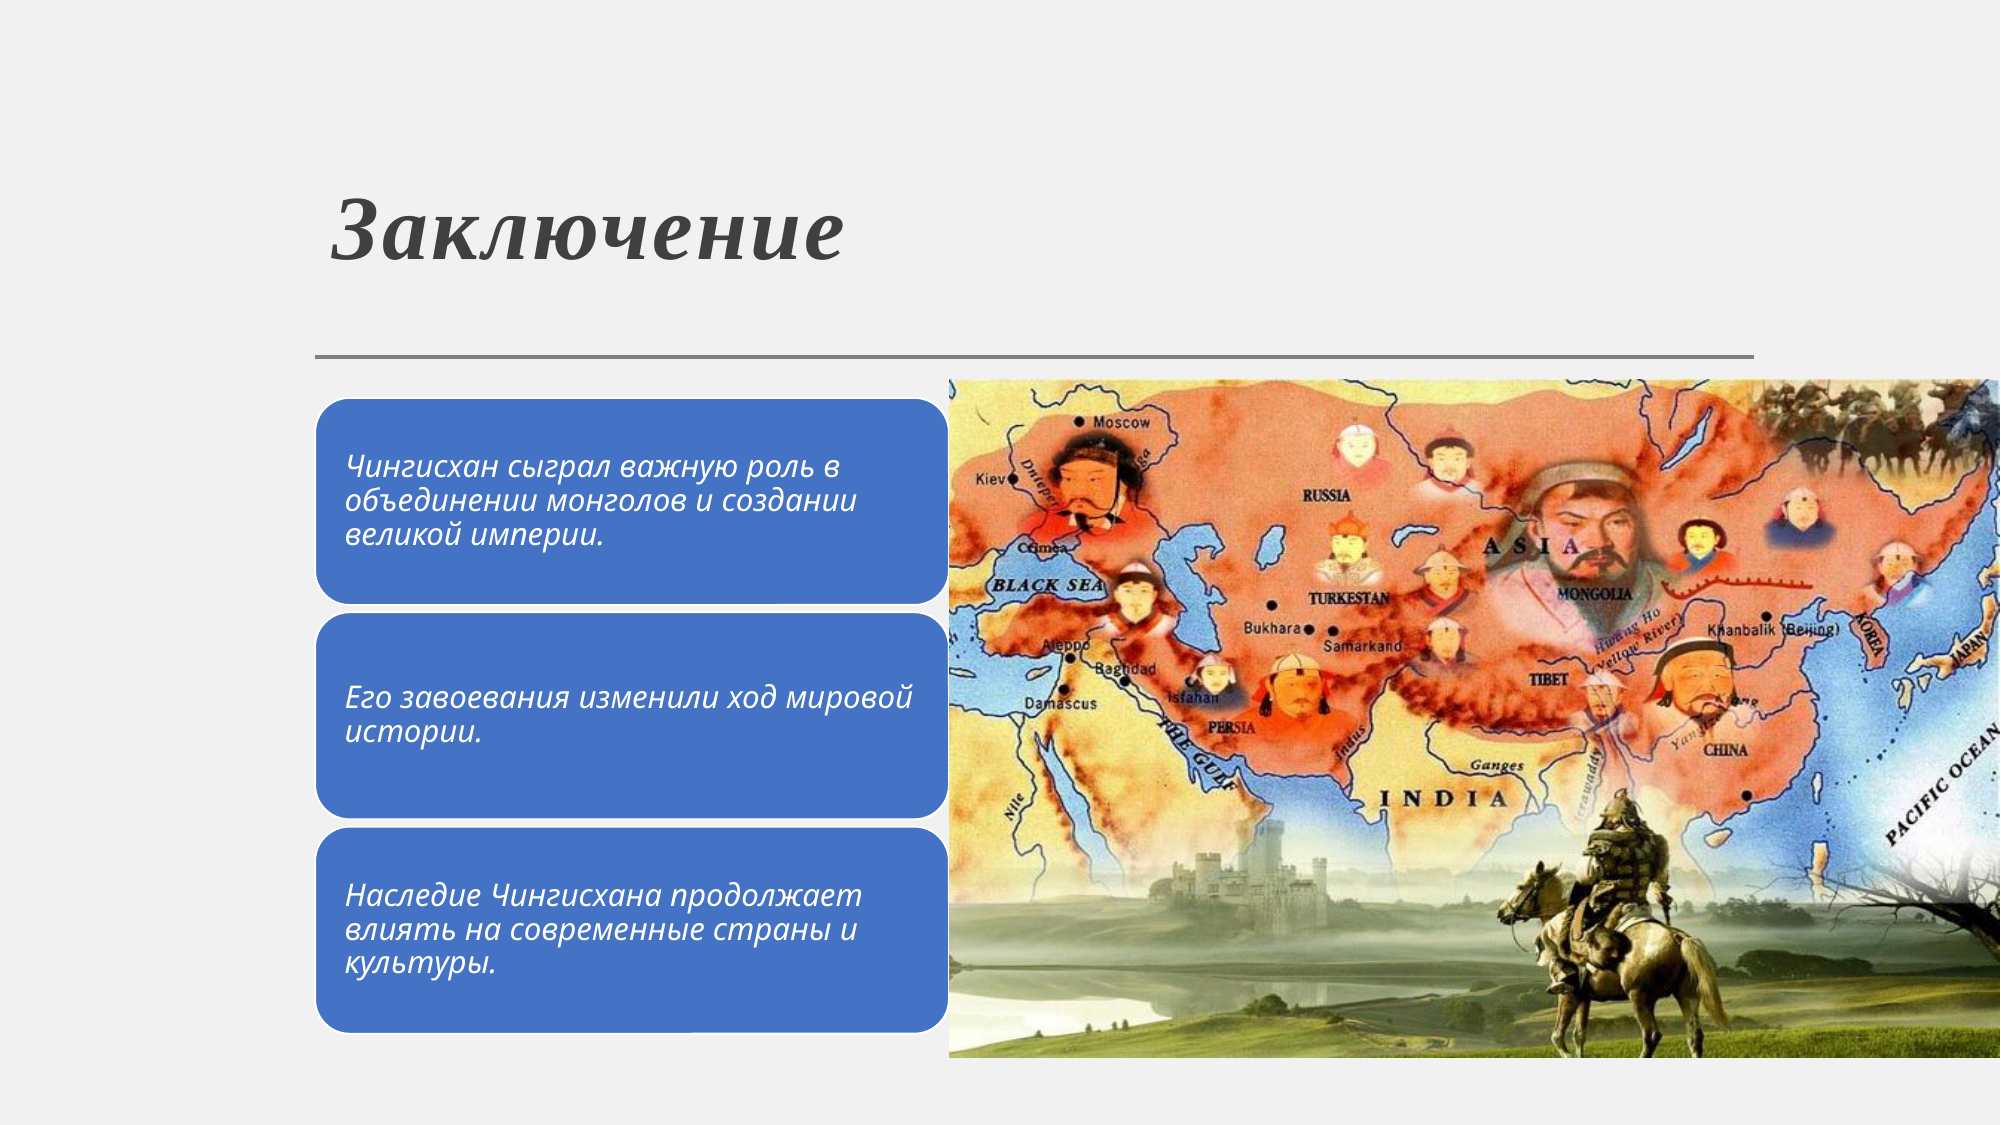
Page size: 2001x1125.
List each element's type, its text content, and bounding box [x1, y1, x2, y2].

title Заключение [315, 72, 1754, 294]
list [314, 379, 948, 1053]
picture [948, 378, 2000, 1058]
